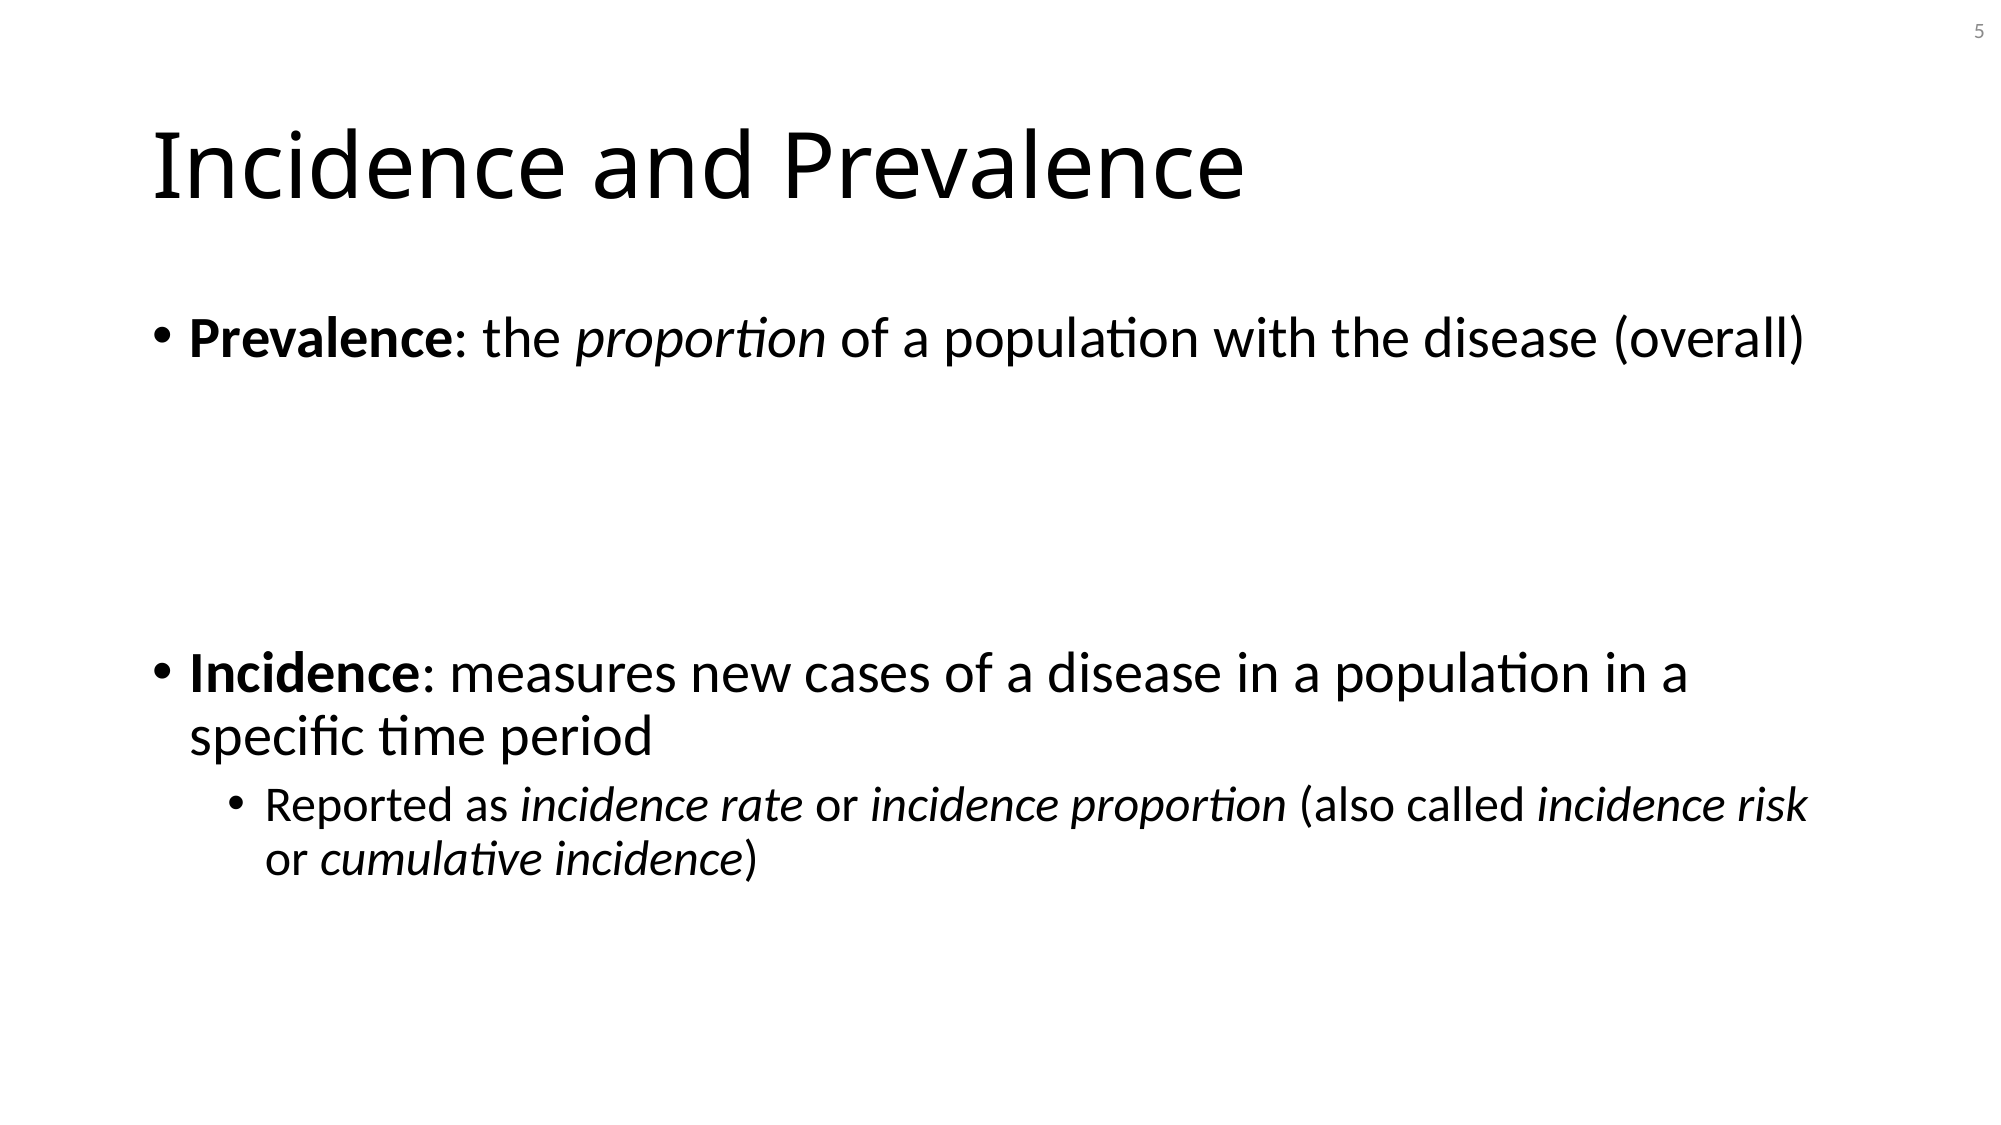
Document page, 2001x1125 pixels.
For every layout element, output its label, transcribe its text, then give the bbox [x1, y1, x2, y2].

slide_number 5 [1550, 0, 2000, 60]
title Incidence and Prevalence [137, 59, 1863, 278]
